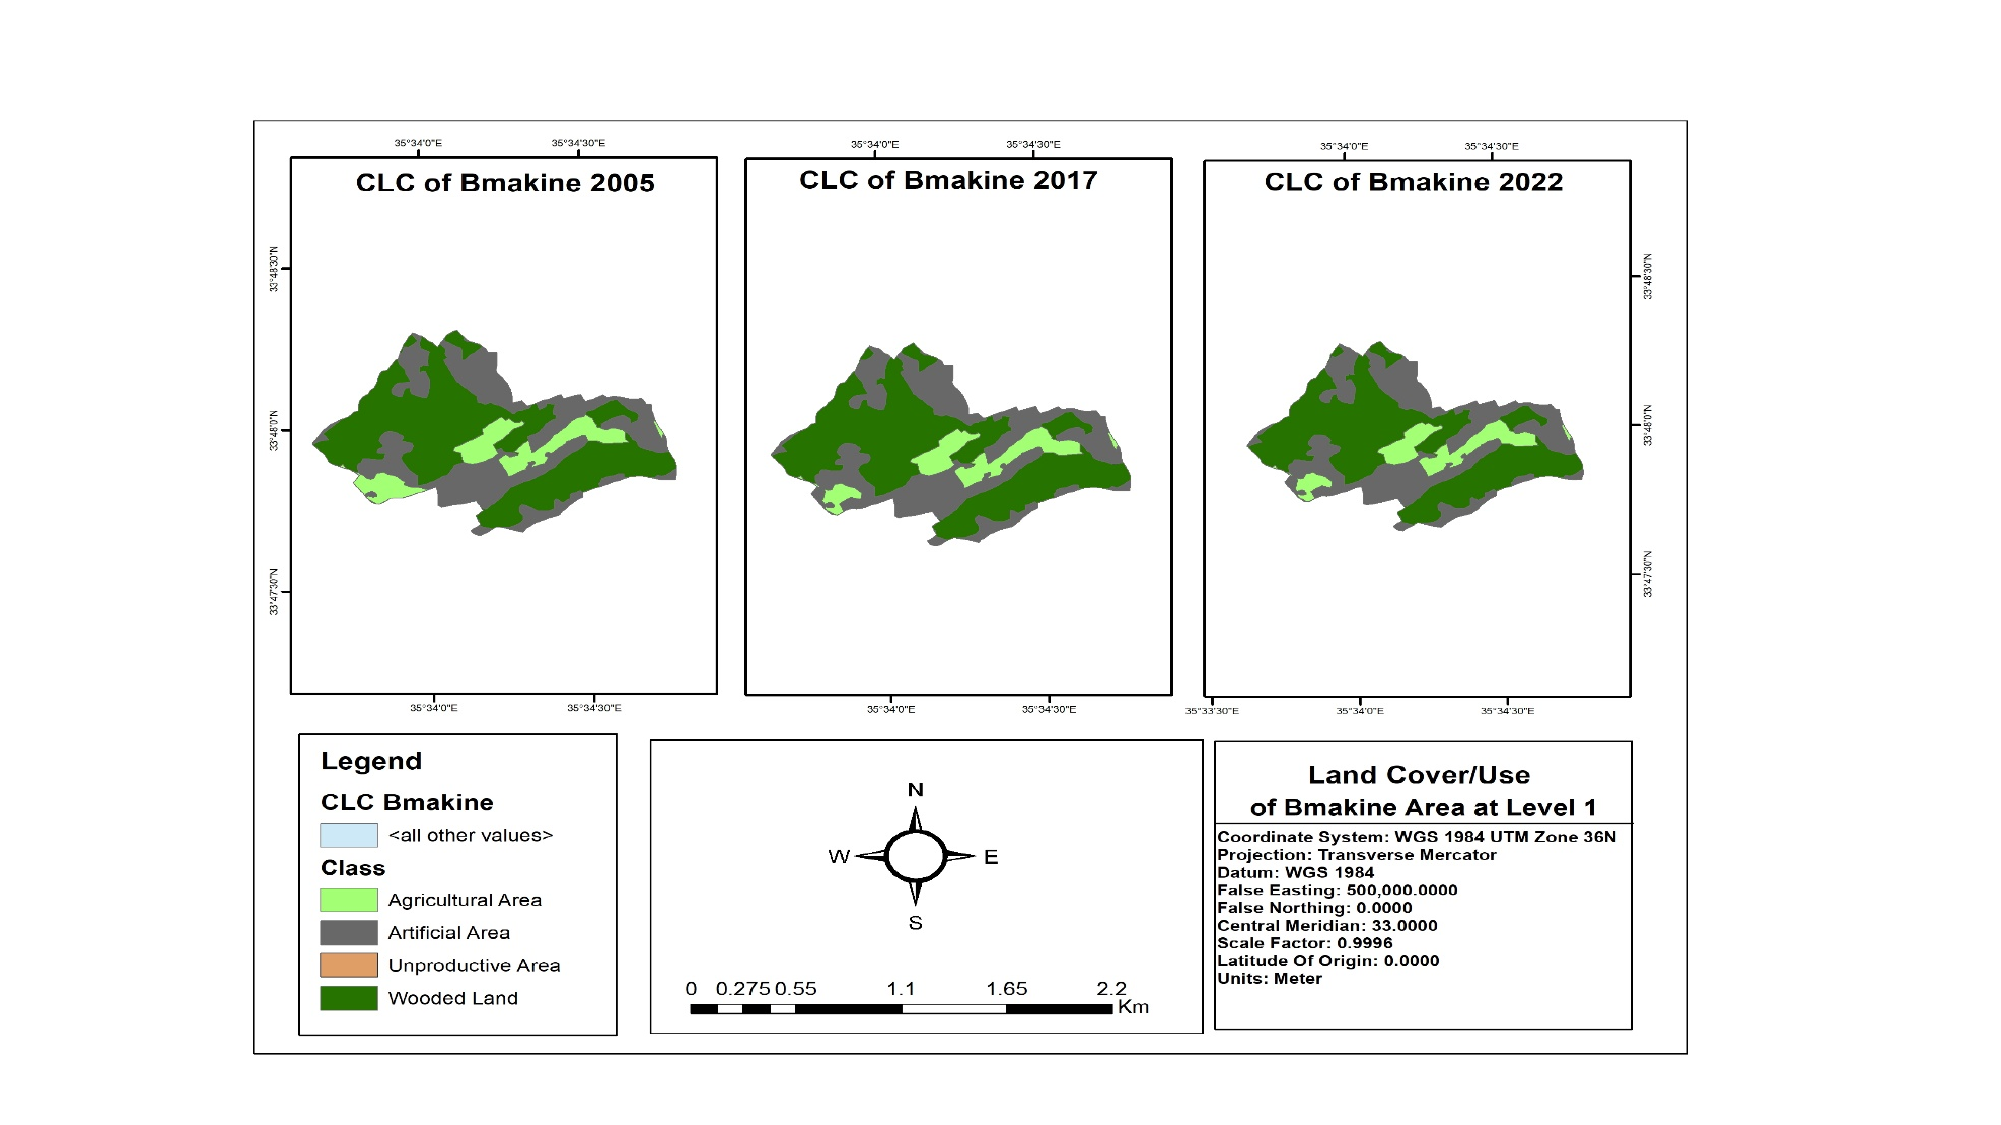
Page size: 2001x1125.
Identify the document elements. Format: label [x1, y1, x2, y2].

picture [245, 115, 1694, 1057]
